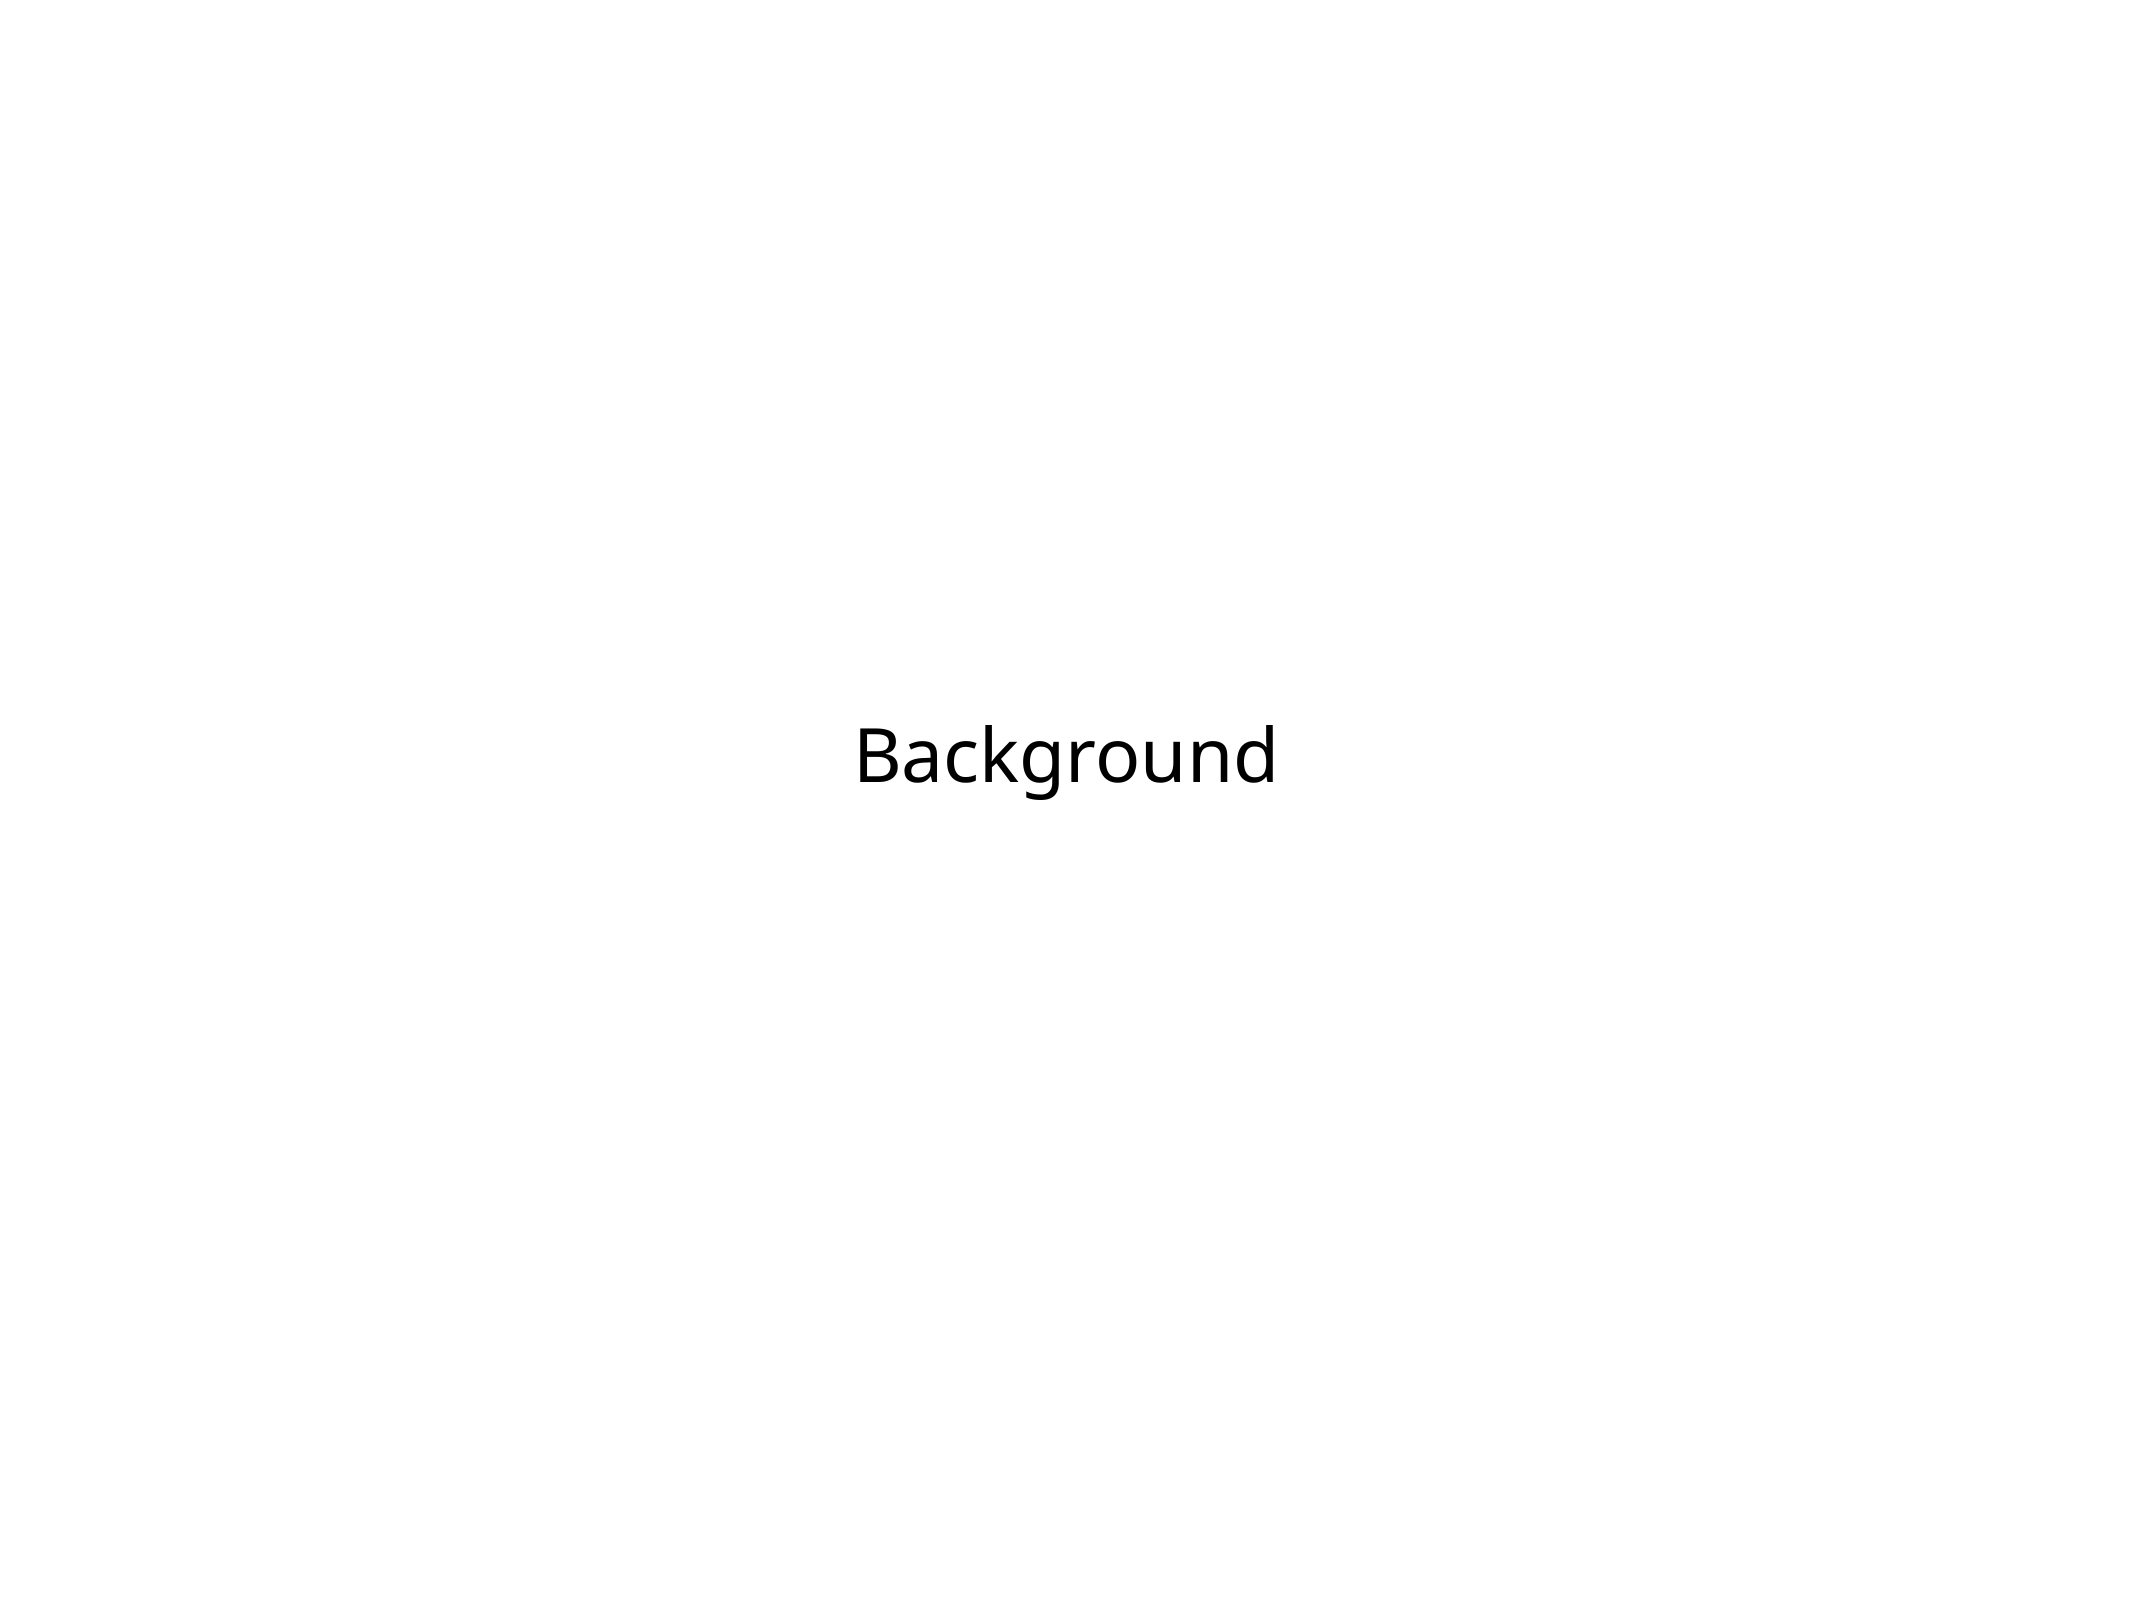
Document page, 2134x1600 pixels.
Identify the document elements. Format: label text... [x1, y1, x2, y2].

text_box Background [844, 698, 1289, 806]
